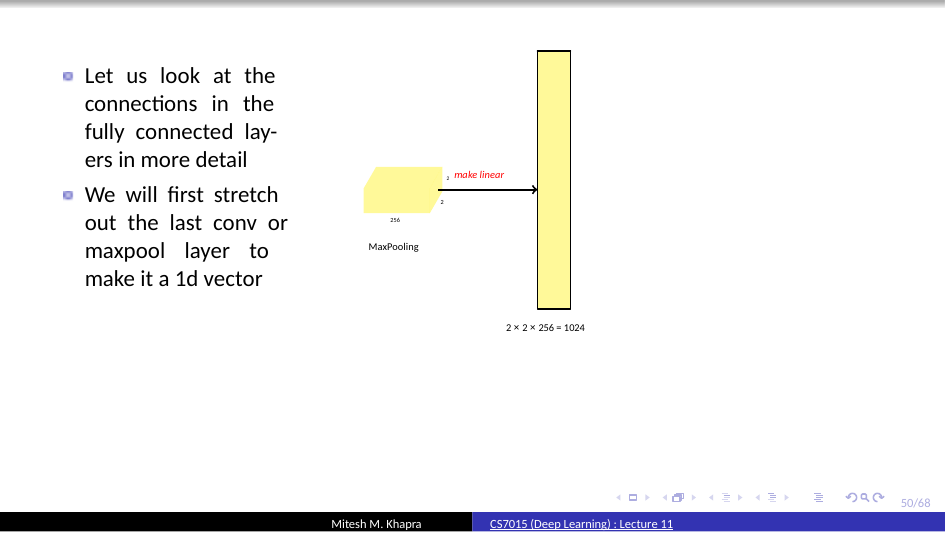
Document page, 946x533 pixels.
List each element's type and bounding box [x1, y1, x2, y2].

text_box [504, 318, 598, 334]
text_box [363, 50, 571, 310]
picture [62, 191, 74, 203]
text_box [898, 493, 941, 510]
picture [62, 72, 74, 84]
title [82, 58, 290, 172]
text_box [366, 237, 428, 253]
text_box [444, 166, 523, 182]
text_box [0, 511, 946, 532]
text_box [82, 177, 290, 291]
picture [0, 0, 945, 8]
